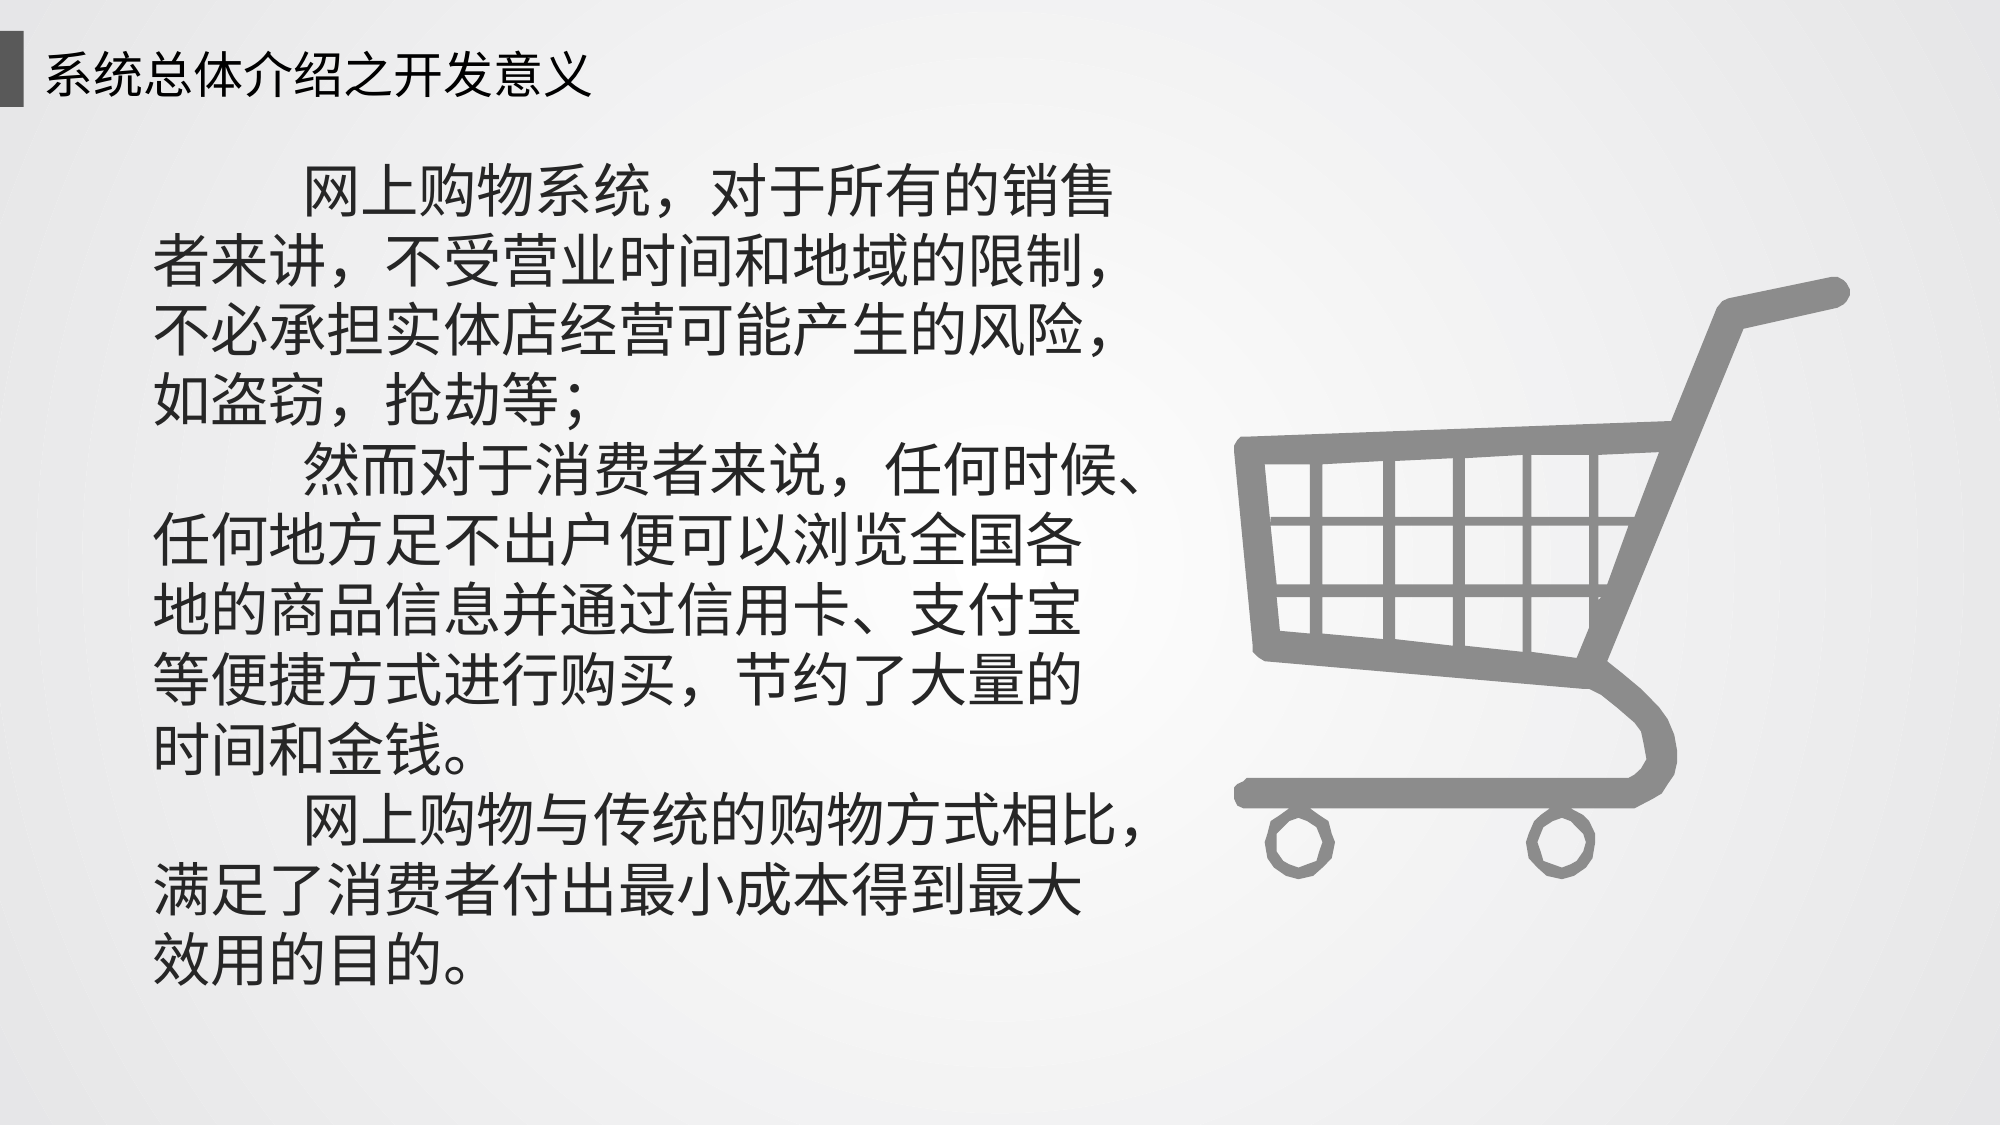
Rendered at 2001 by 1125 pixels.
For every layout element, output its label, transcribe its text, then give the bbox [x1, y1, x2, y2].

text_box 网上购物系统，对于所有的销售者来讲，不受营业时间和地域的限制，不必承担实体店经营可能产生的风险，如盗窃，抢劫等； 然而对于消费者来说，任何时候、任何地方足不出户便可以浏览全国各地的商品信息并通过信用卡、支付宝等便捷方式进行购买，节约了大量的时间和金钱。 网上购物与传统的购物方式相比，满足了消费者付出最小成本得到最大效用的目的。 [137, 146, 1138, 1001]
text_box 系统总体介绍之开发意义 [28, 36, 634, 111]
text_box [1233, 275, 1851, 881]
text_box [0, 30, 24, 107]
